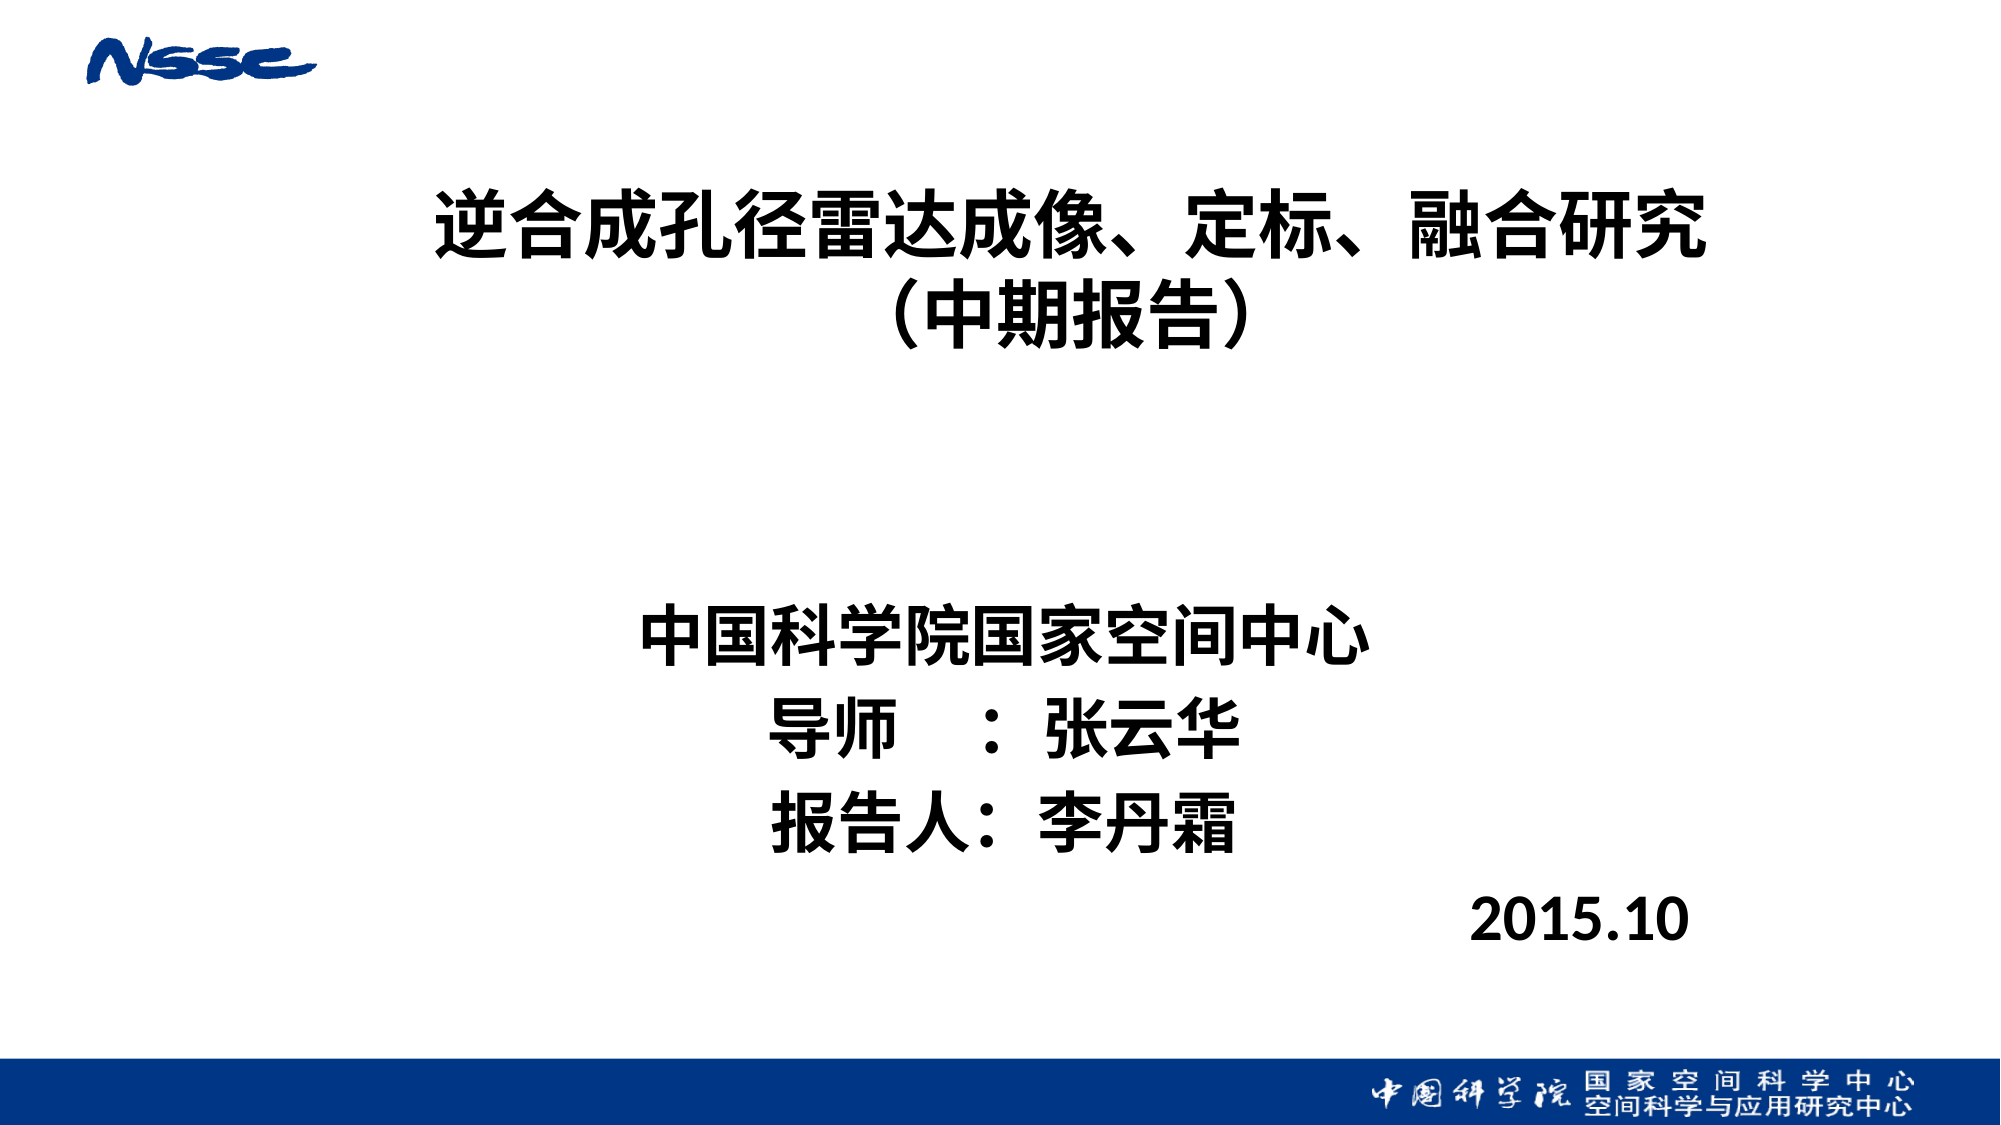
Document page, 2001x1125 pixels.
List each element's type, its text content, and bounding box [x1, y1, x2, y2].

text_box 逆合成孔径雷达成像、定标、融合研究 （中期报告） [362, 147, 1780, 389]
picture [55, 19, 345, 101]
picture [1372, 1068, 1914, 1117]
subtitle 中国科学院国家空间中心 导师 ：张云华 报告人：李丹霜 2015.10 [304, 586, 1705, 979]
